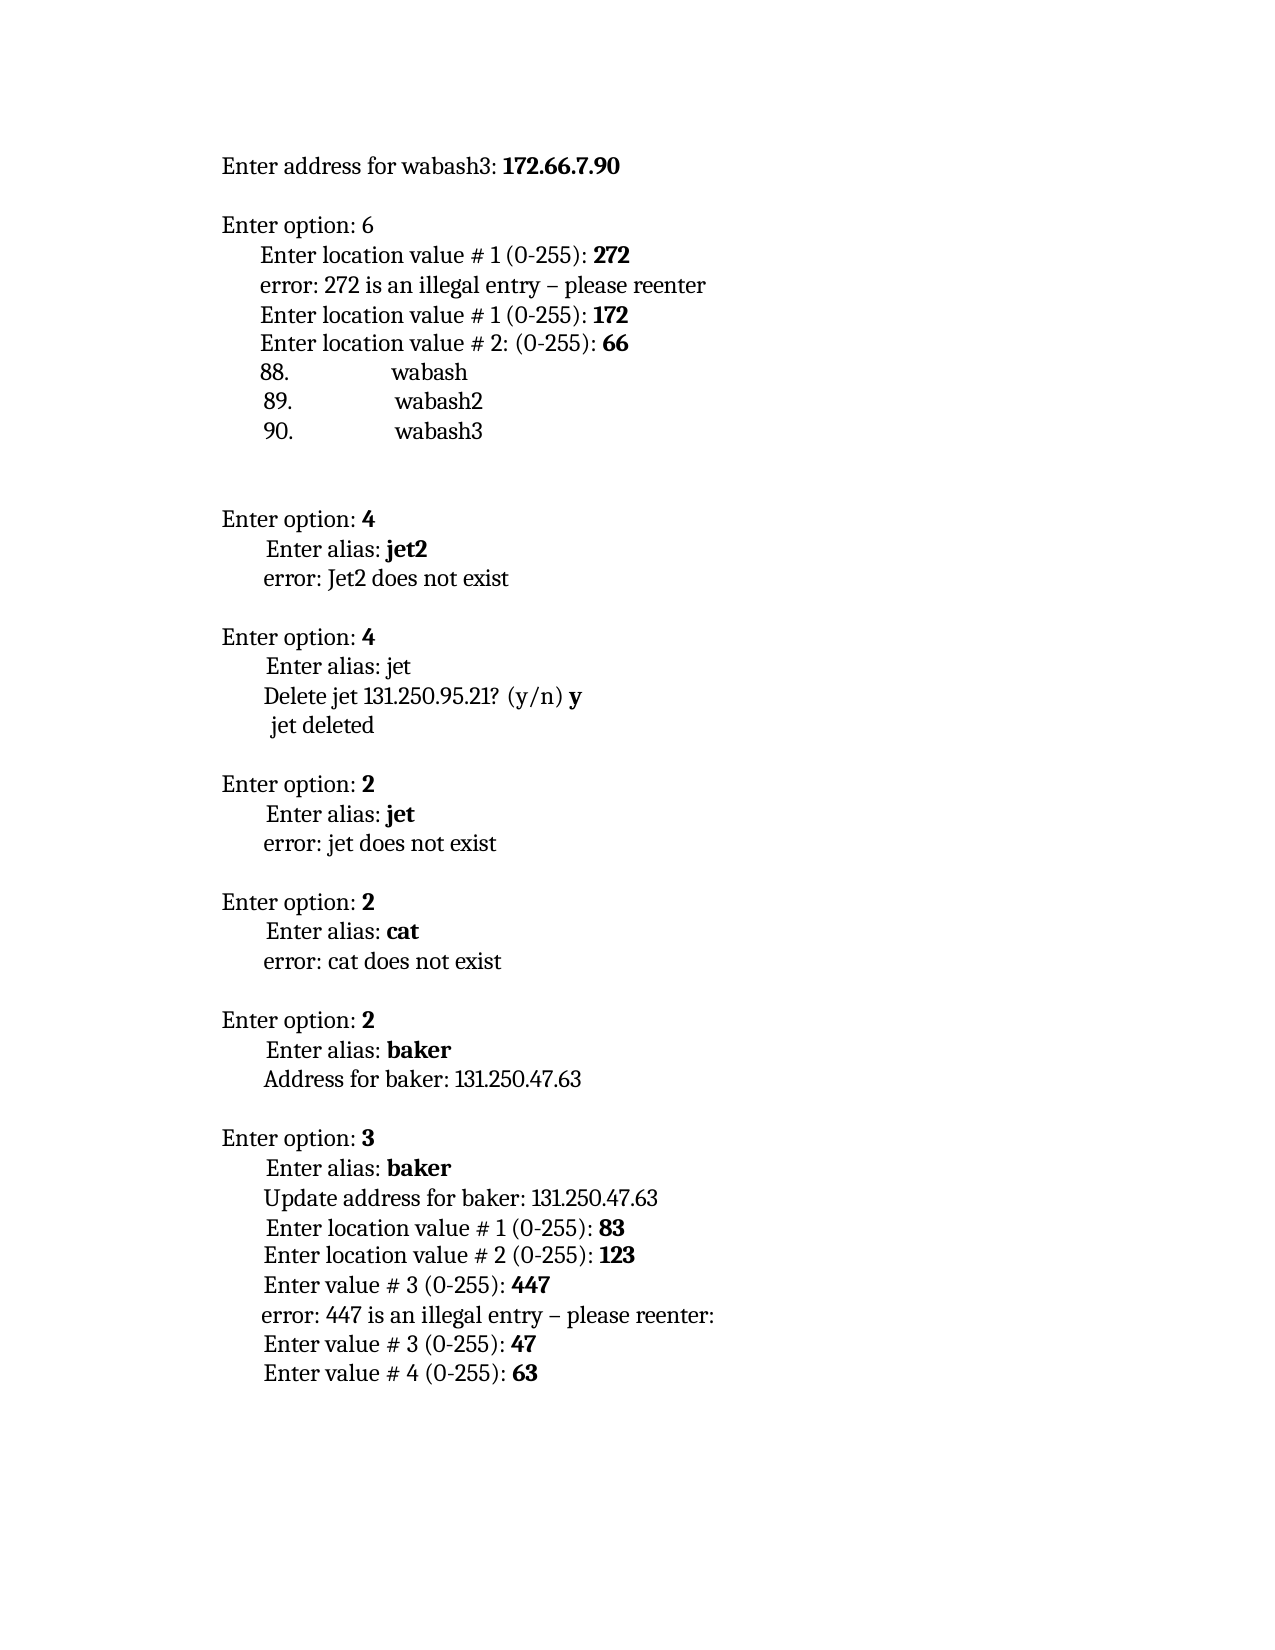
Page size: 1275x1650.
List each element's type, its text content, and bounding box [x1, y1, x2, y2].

text_box Enter address for wabash3: 172.66.7.90 Enter option: 6 Enter location value # 1 (0-255): 272 error: 272 is an illegal entry – please reenter Enter location value # 1 (0-255): 172 Enter location value # 2: (0-255): 66 wabash wabash2 wabash3 Enter option: 4 Enter alias: jet2 error: Jet2 does not exist Enter option: 4 Enter alias: jet Delete jet 131.250.95.21? (y/n) y jet deleted Enter option: 2 Enter alias: jet error: jet does not exist Enter option: 2 Enter alias: cat error: cat does not exist Enter option: 2 Enter alias: baker Address for baker: 131.250.47.63 Enter option: 3 Enter alias: baker Update address for baker: 131.250.47.63 Enter location value # 1 (0-255): 83 Enter location value # 2 (0-255): 123 Enter value # 3 (0-255): 447 error: 447 is an illegal entry – please reenter: Enter value # 3 (0-255): 47 Enter value # 4 (0-255): 63 [219, 148, 747, 1387]
